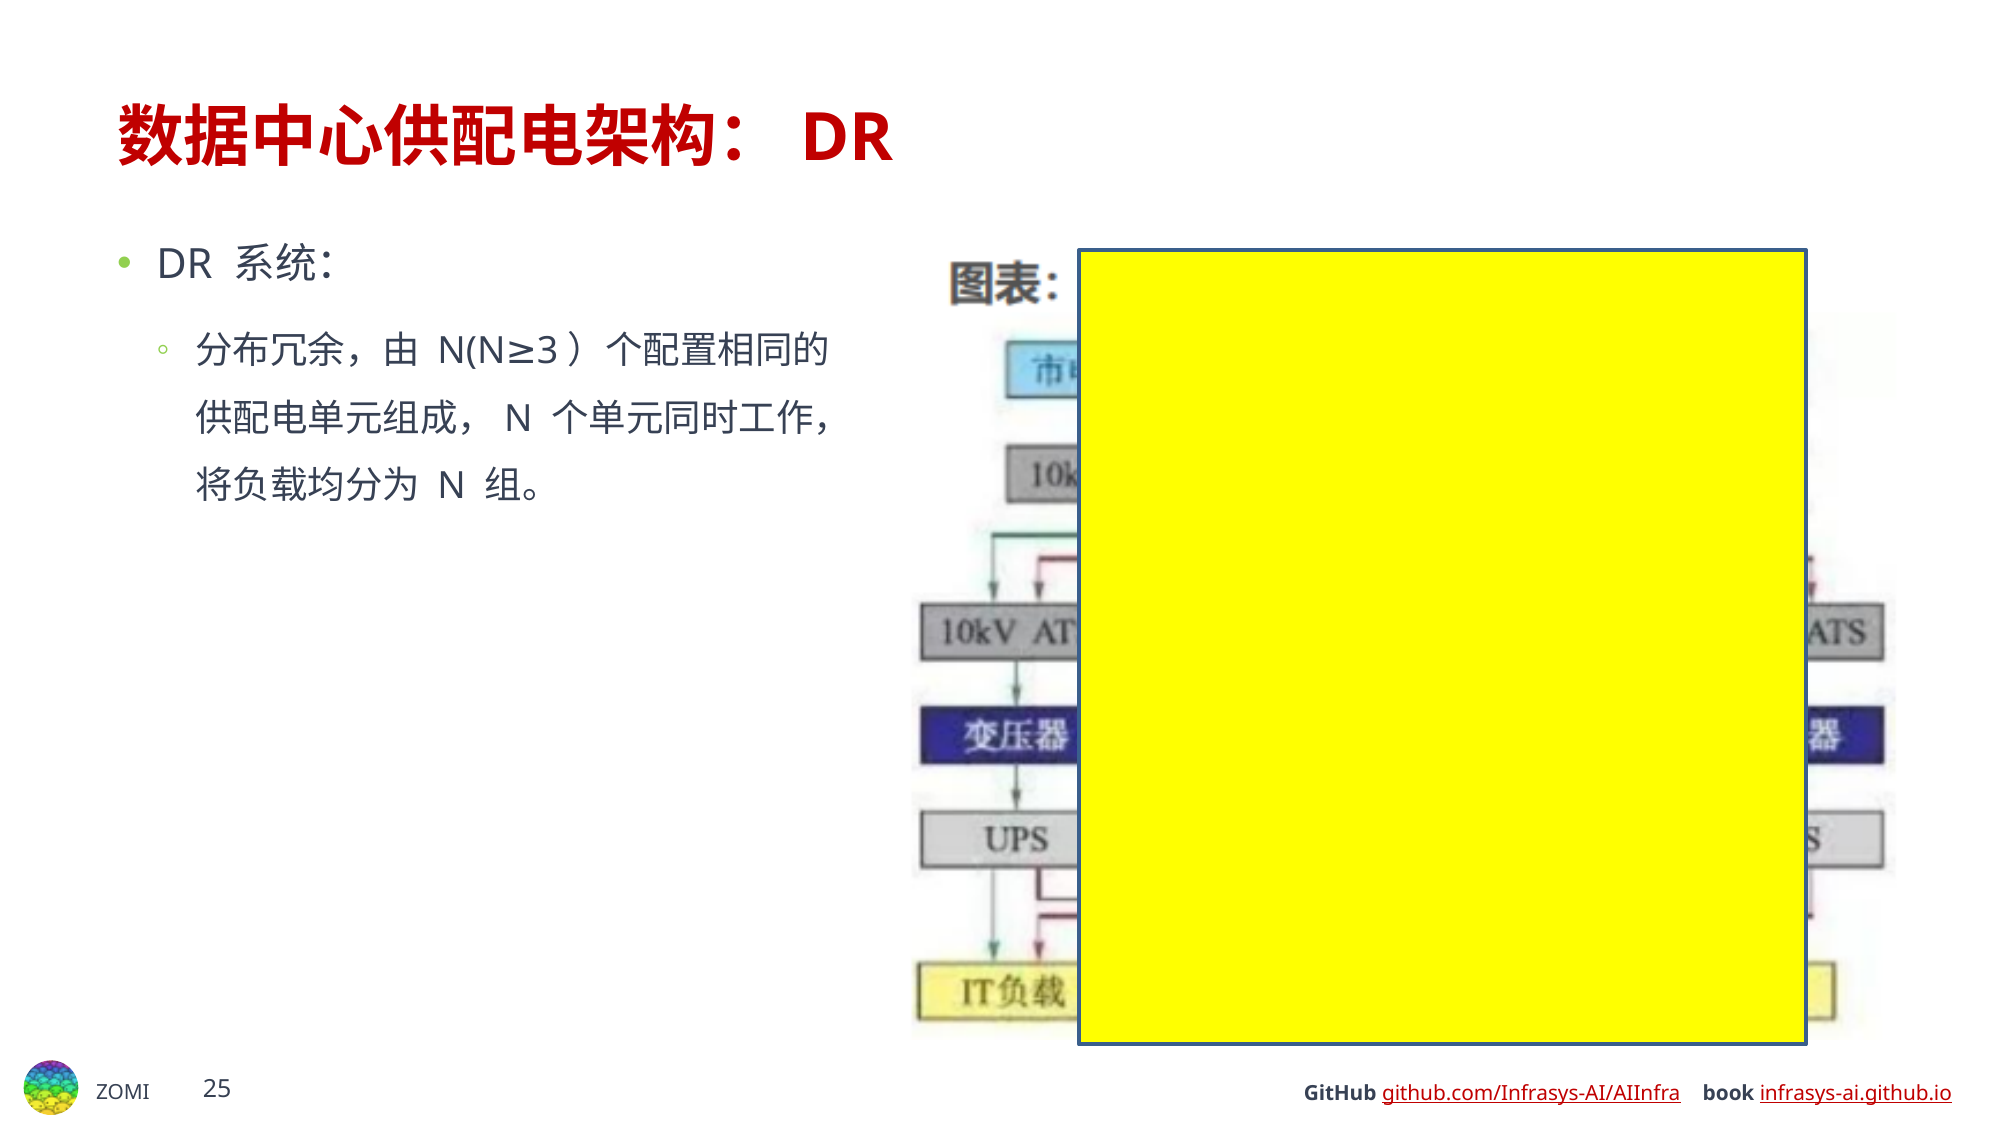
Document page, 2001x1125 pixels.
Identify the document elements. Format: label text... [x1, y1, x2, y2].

title 数据中心供配电架构：DR [102, 85, 1901, 183]
picture [23, 1060, 79, 1115]
picture [900, 249, 1901, 1045]
list DR 系统： 分布冗余，由 N(N≥3）个配置相同的供配电单元组成，N 个单元同时工作，将负载均分为 N 组。 [102, 204, 868, 1044]
